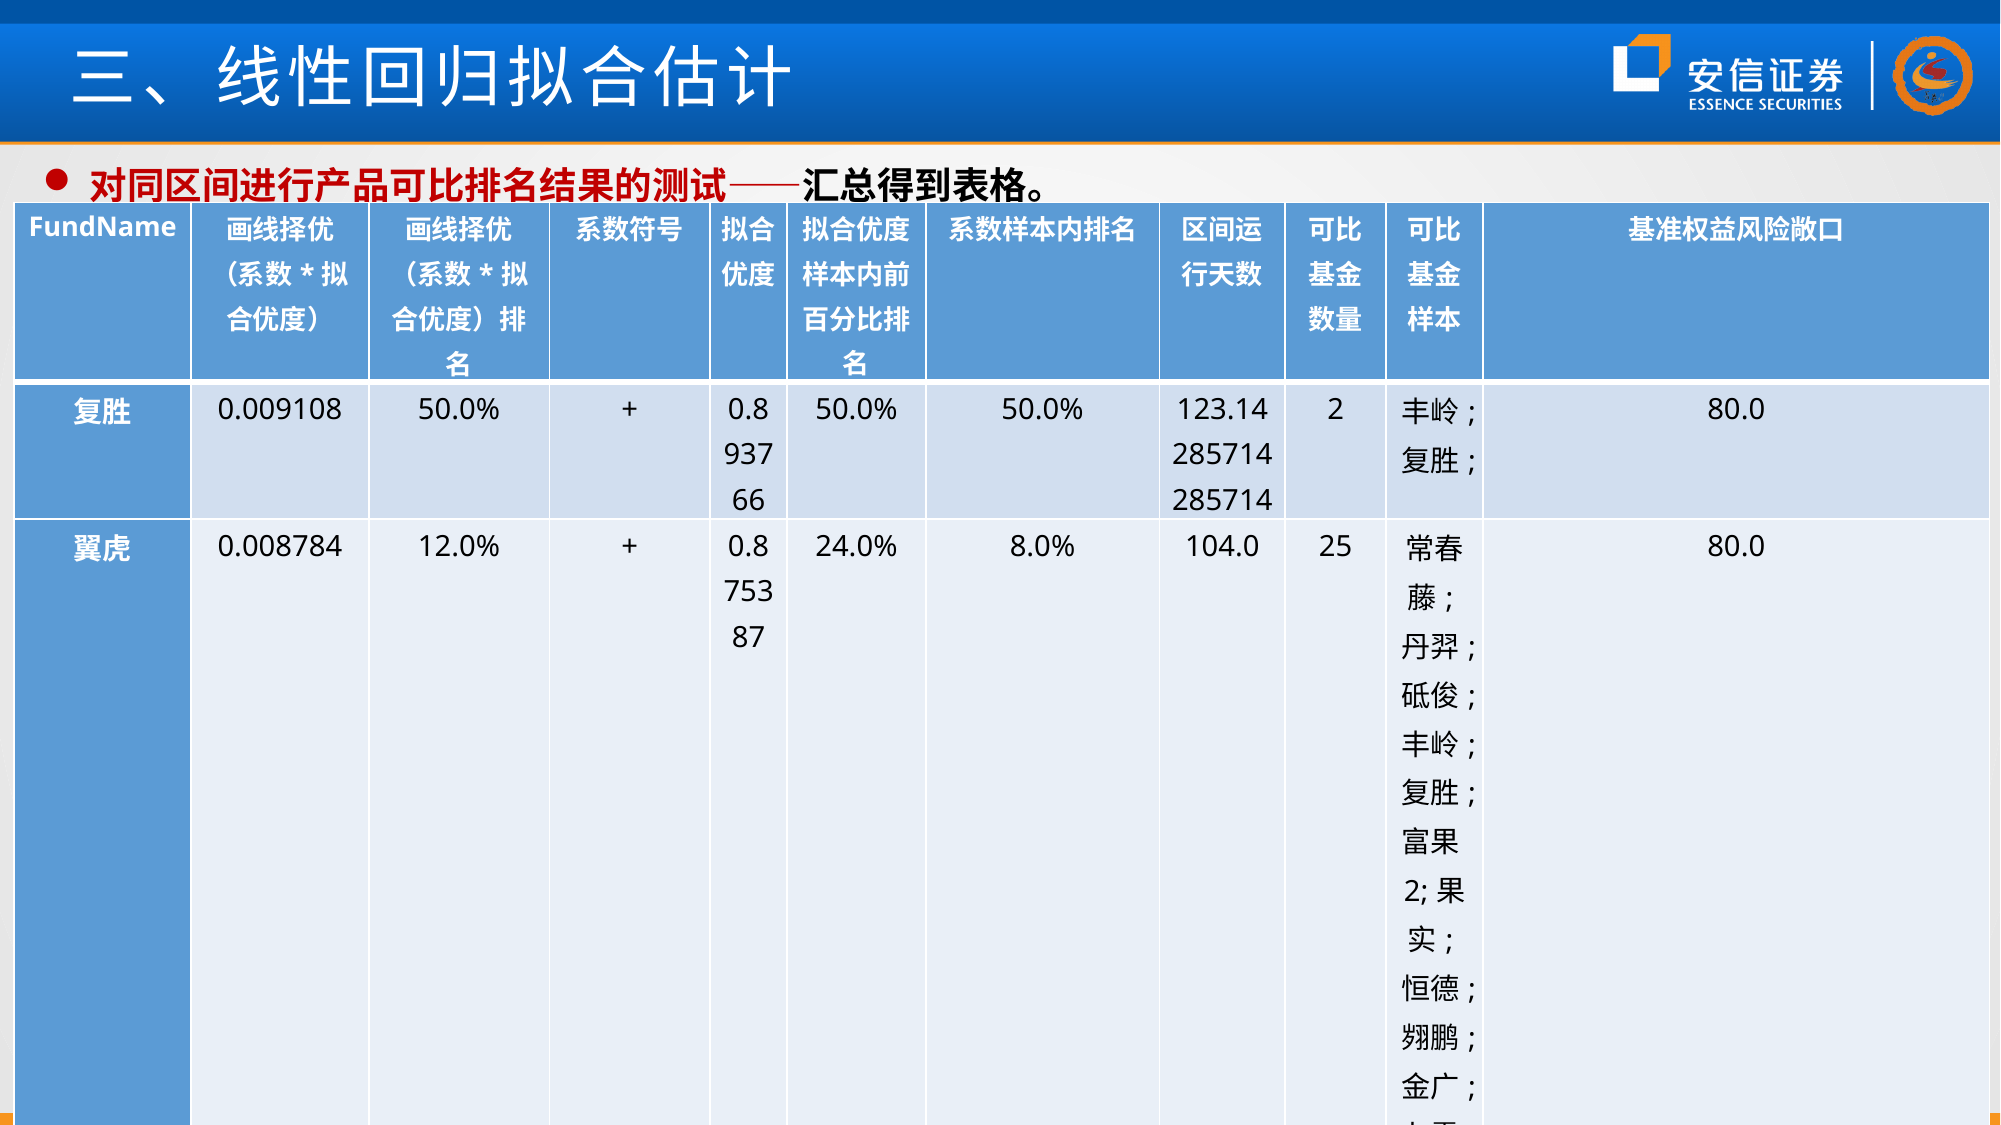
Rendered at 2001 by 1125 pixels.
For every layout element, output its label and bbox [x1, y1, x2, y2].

table_cell [15, 520, 190, 1125]
table_cell [788, 385, 925, 518]
table_cell [711, 385, 786, 518]
table_cell [1286, 385, 1385, 518]
table_cell [711, 520, 786, 1125]
table_cell [192, 385, 368, 518]
table_header [1286, 203, 1385, 379]
table_header [1160, 203, 1284, 379]
table_cell [370, 520, 549, 1125]
picture [1613, 34, 1973, 116]
table_cell [550, 520, 709, 1125]
table_cell [15, 385, 190, 518]
table_cell [927, 385, 1159, 518]
title [69, 79, 1664, 151]
table_header [711, 203, 786, 379]
table_header [192, 203, 368, 379]
table_cell [788, 520, 925, 1125]
table_header [550, 203, 709, 379]
table_header [1387, 203, 1482, 379]
table_header [15, 203, 190, 379]
text_box [28, 132, 1911, 202]
table_header [788, 203, 925, 379]
table_header [370, 203, 549, 379]
table_header [927, 203, 1159, 379]
table_cell [927, 520, 1159, 1125]
table_cell [370, 385, 549, 518]
table_cell [192, 520, 368, 1125]
table_cell [1286, 520, 1385, 1125]
table_cell [1160, 385, 1284, 518]
table_header [1484, 203, 1989, 379]
table_cell [1484, 520, 1989, 1125]
table_cell [1160, 520, 1284, 1125]
table_cell [1484, 385, 1989, 518]
table_cell [1387, 520, 1482, 1125]
table_cell [1387, 385, 1482, 518]
table_cell [550, 385, 709, 518]
